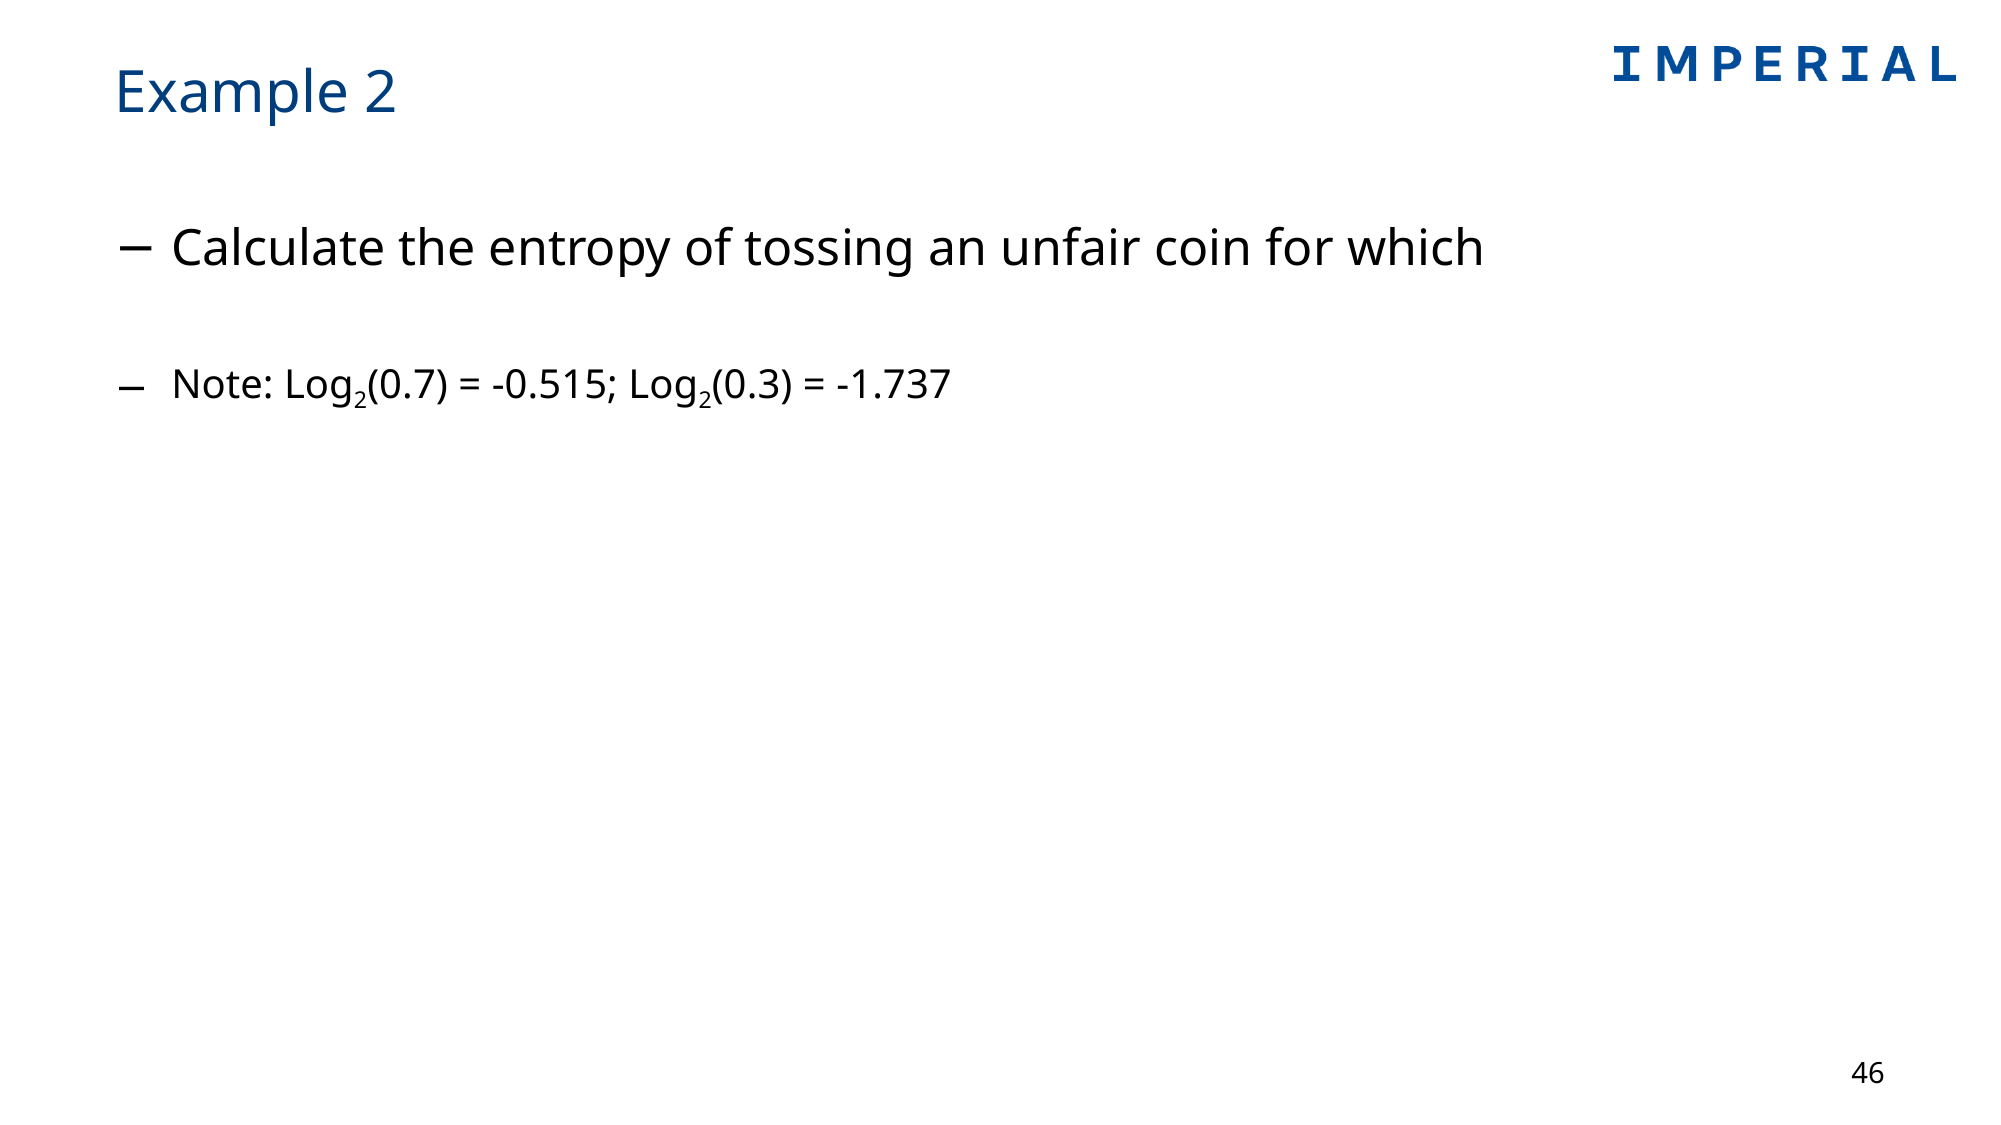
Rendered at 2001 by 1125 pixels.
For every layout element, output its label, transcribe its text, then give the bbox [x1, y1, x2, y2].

picture [1900, 46, 1956, 81]
title Example 2 [99, 0, 1900, 184]
slide_number 46 [1433, 1046, 1901, 1103]
